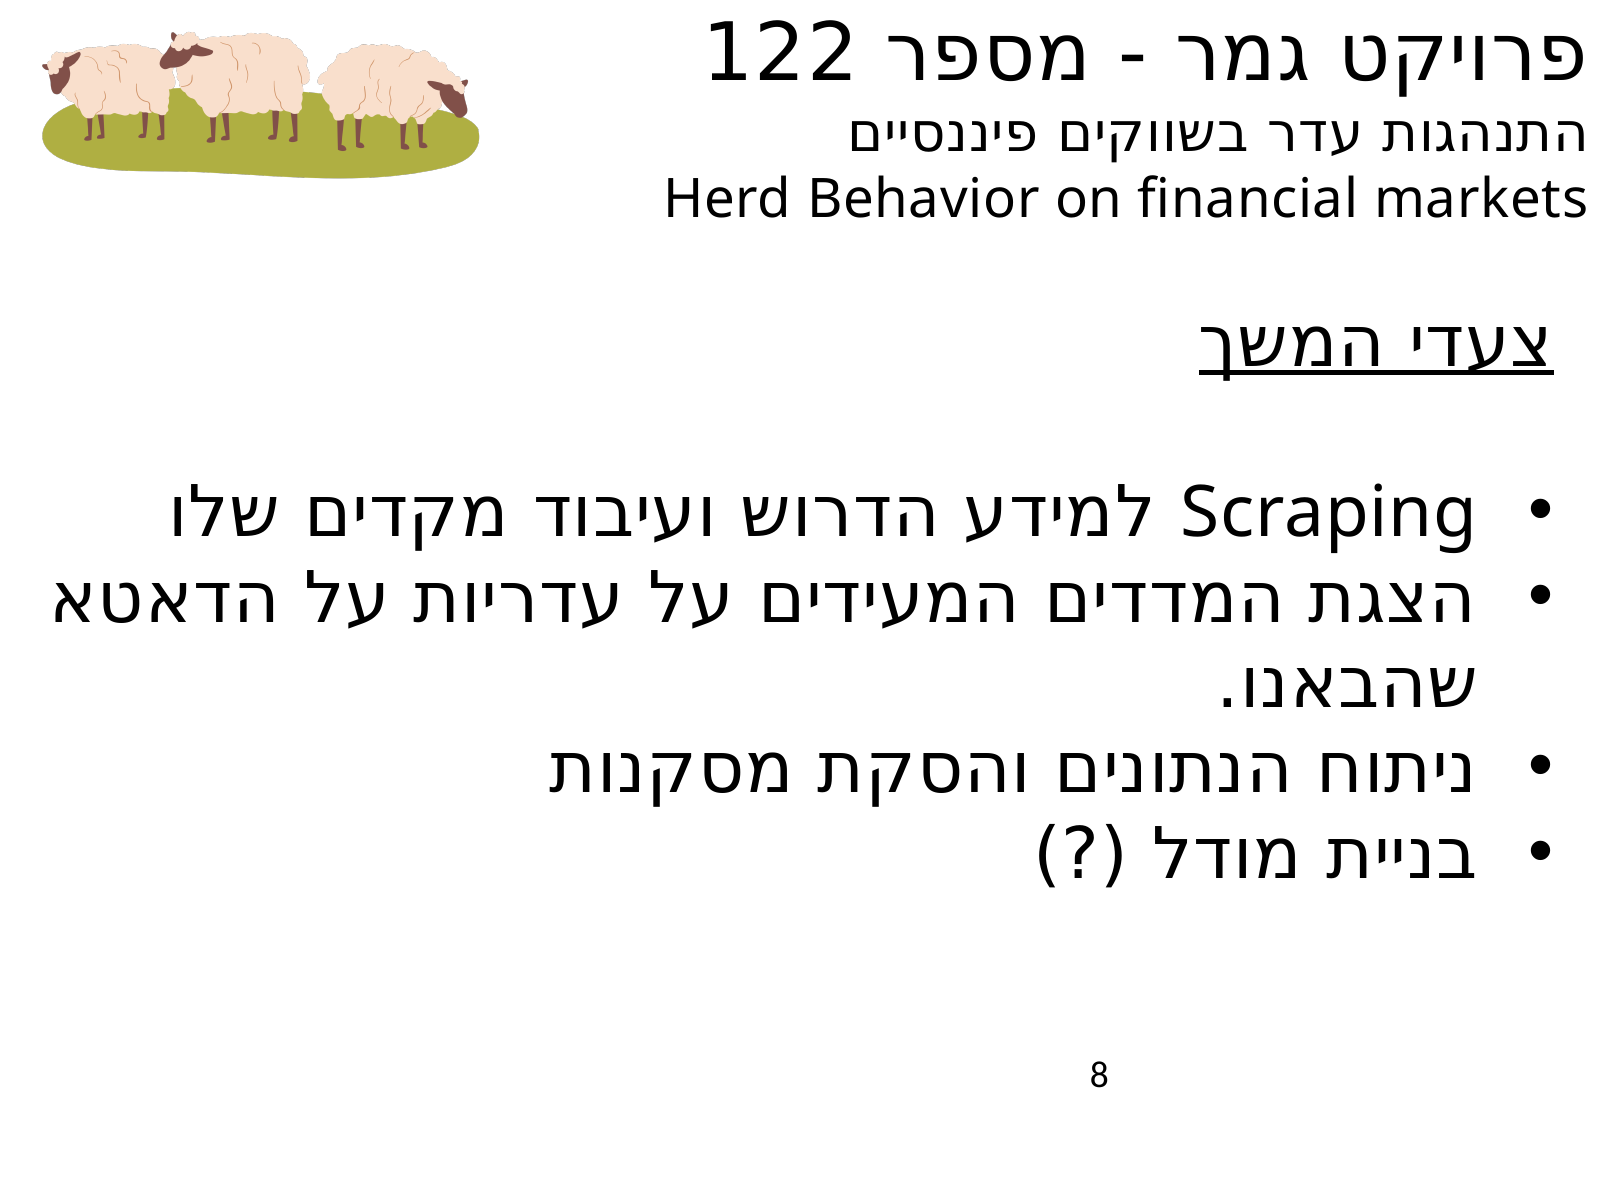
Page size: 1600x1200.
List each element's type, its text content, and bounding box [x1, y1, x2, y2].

text_box צעדי המשך Scraping למידע הדרוש ועיבוד מקדים שלו הצגת המדדים המעידים על עדריות על הדאטא שהבאנו. ניתוח הנתונים והסקת מסקנות בניית מודל (?) [46, 294, 1554, 893]
slide_number 8 [1074, 1042, 1425, 1103]
picture [41, 31, 480, 179]
